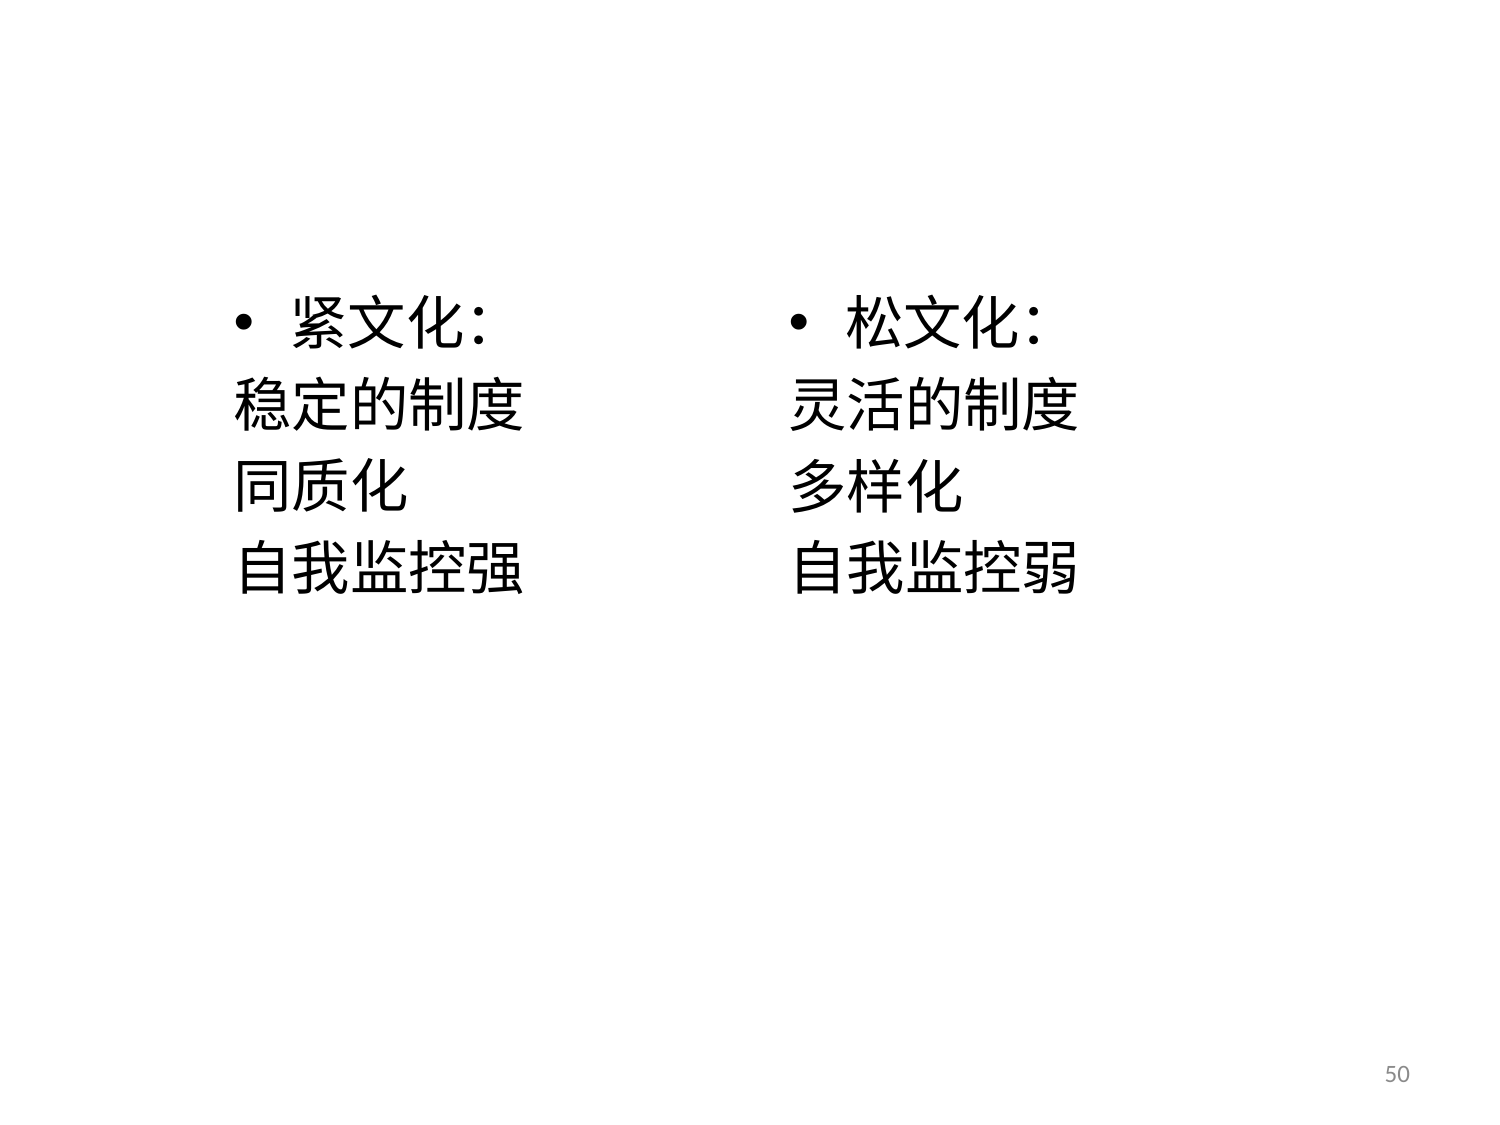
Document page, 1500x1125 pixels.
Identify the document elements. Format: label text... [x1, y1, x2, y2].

list 松文化： 灵活的制度 多样化 自我监控弱 [798, 278, 1500, 1017]
list 紧文化： 稳定的制度 同质化 自我监控强 [218, 278, 798, 1035]
slide_number 50 [1074, 1042, 1425, 1103]
